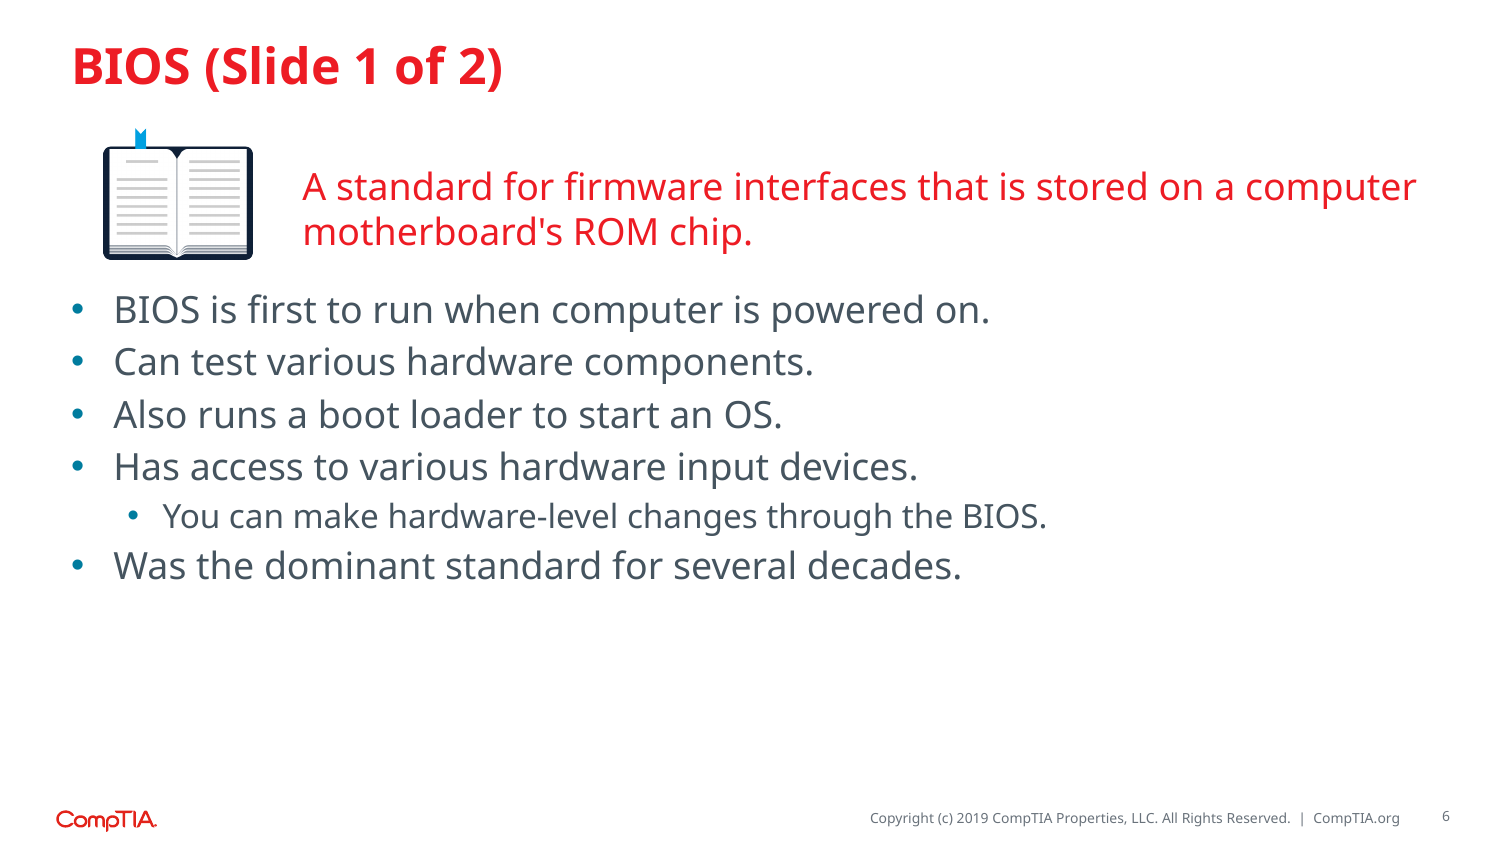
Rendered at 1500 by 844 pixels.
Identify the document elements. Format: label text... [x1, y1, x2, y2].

title BIOS (Slide 1 of 2) [56, 12, 1444, 117]
list BIOS is first to run when computer is powered on. Can test various hardware components. Also runs a boot loader to start an OS. Has access to various hardware input devices. You can make hardware-level changes through the BIOS. Was the dominant standard for several decades. [56, 278, 1444, 764]
slide_number 6 [1407, 800, 1450, 835]
picture [103, 128, 253, 260]
list A standard for firmware interfaces that is stored on a computer motherboard's ROM chip. [287, 155, 1445, 249]
